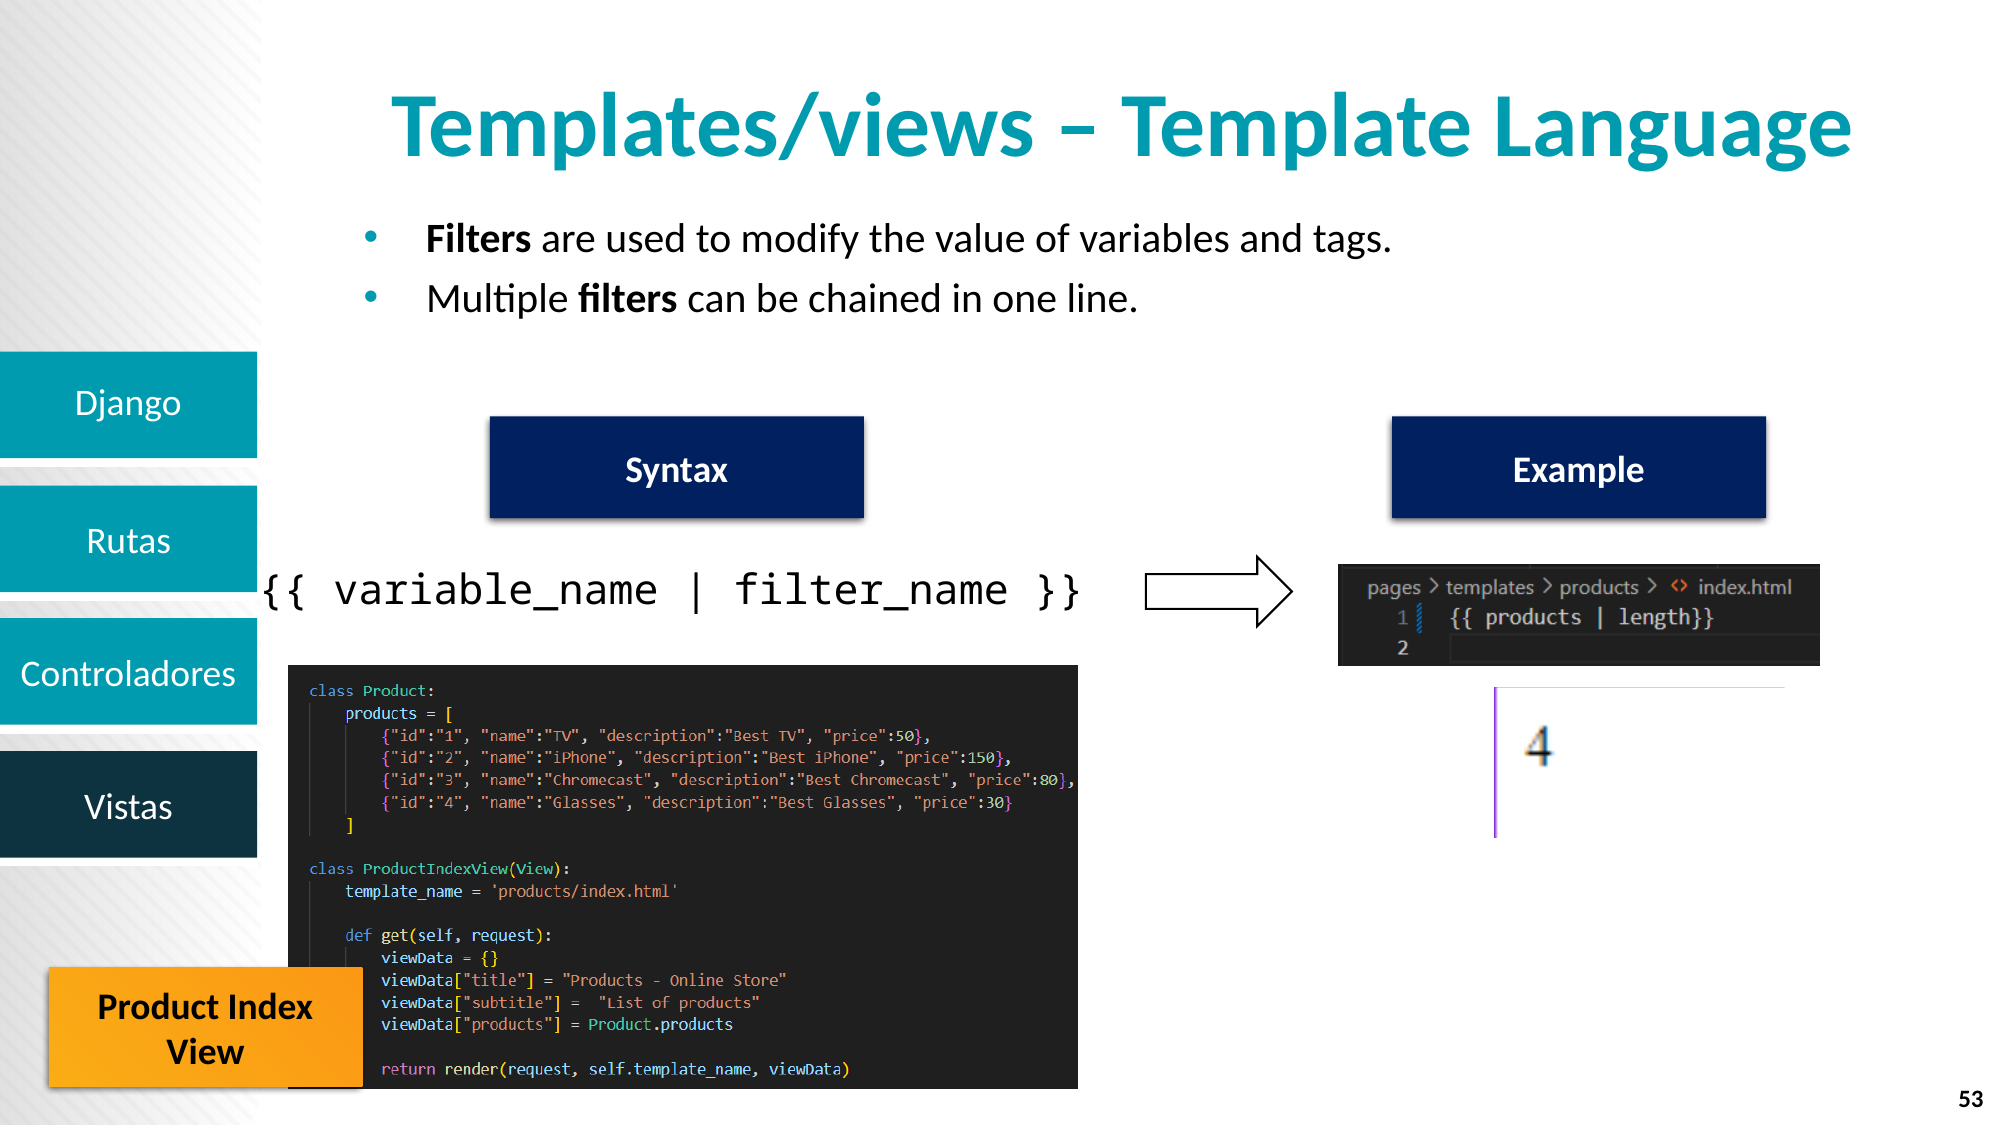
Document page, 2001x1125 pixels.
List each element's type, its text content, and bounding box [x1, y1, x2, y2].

text_box {{ variable_name | filter_name }} [258, 562, 1089, 624]
picture [1494, 687, 1785, 838]
list Filters are used to modify the value of variables and tags. Multiple filters can be chained in one line. [335, 203, 1922, 444]
picture [288, 665, 1078, 1090]
text_box Example [1392, 416, 1767, 519]
text_box Django [25, 371, 232, 430]
text_box [1144, 554, 1294, 629]
picture [1338, 564, 1820, 666]
text_box Product Index View [48, 967, 288, 1087]
slide_number 53 [1921, 1072, 2000, 1124]
text_box Syntax [489, 416, 864, 519]
title Templates/views – Template Language [340, 36, 1927, 204]
